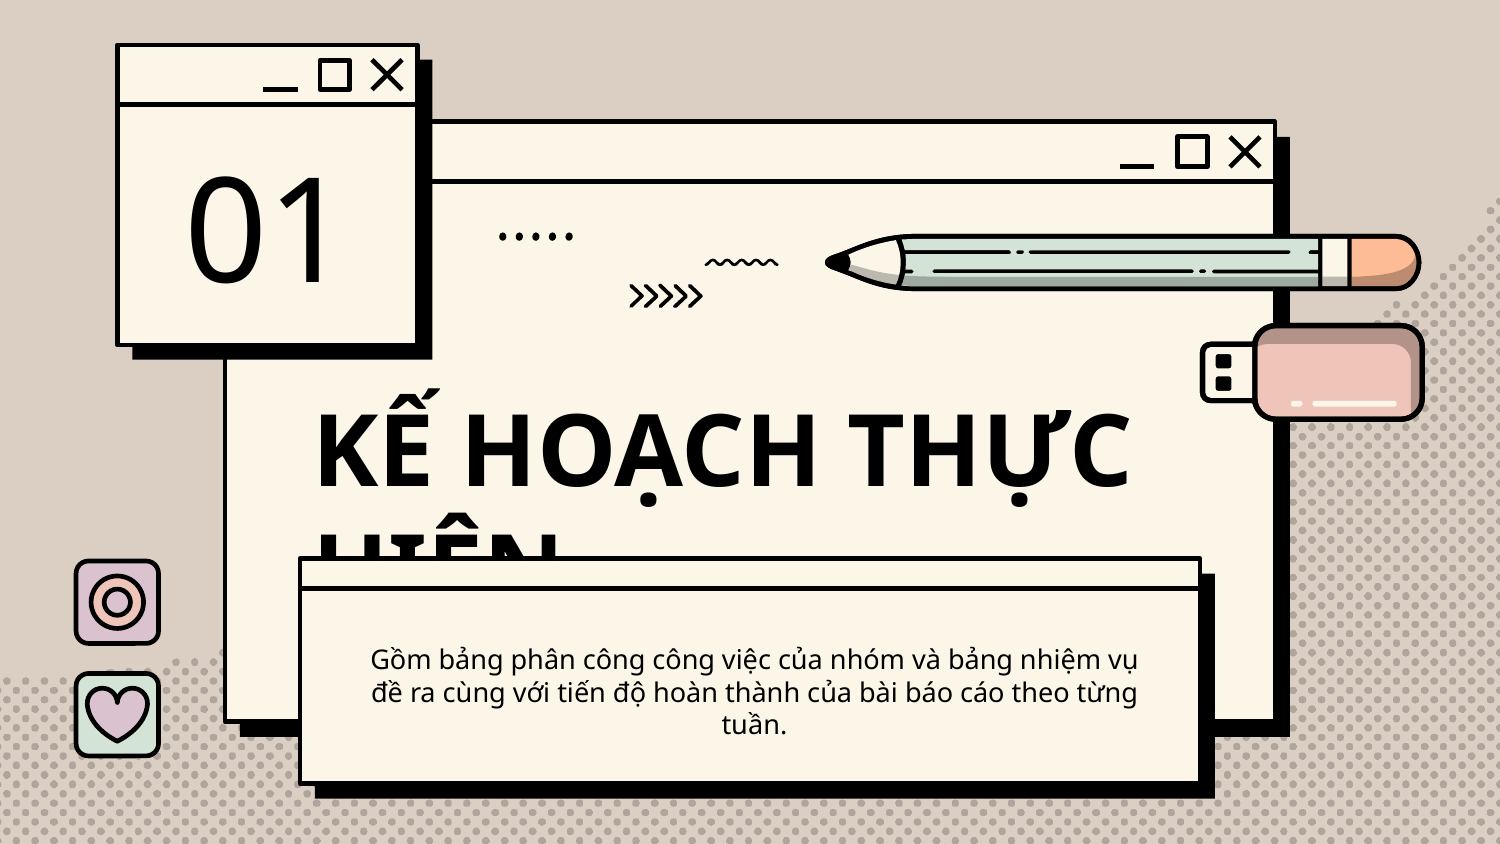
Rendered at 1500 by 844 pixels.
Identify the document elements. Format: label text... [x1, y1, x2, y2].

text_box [299, 558, 1216, 799]
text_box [823, 233, 1425, 292]
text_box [1262, 259, 1363, 486]
text_box [688, 284, 703, 308]
text_box [673, 284, 688, 308]
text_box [75, 560, 159, 644]
text_box [658, 283, 674, 308]
text_box [629, 284, 644, 308]
text_box [532, 232, 540, 241]
text_box [643, 284, 659, 308]
text_box [704, 258, 779, 267]
text_box [515, 232, 523, 241]
title KẾ HOẠCH THỰC HIỆN [297, 371, 1233, 522]
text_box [75, 673, 159, 757]
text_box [116, 44, 433, 360]
text_box [499, 232, 507, 241]
text_box [548, 232, 556, 241]
text_box [565, 232, 573, 241]
